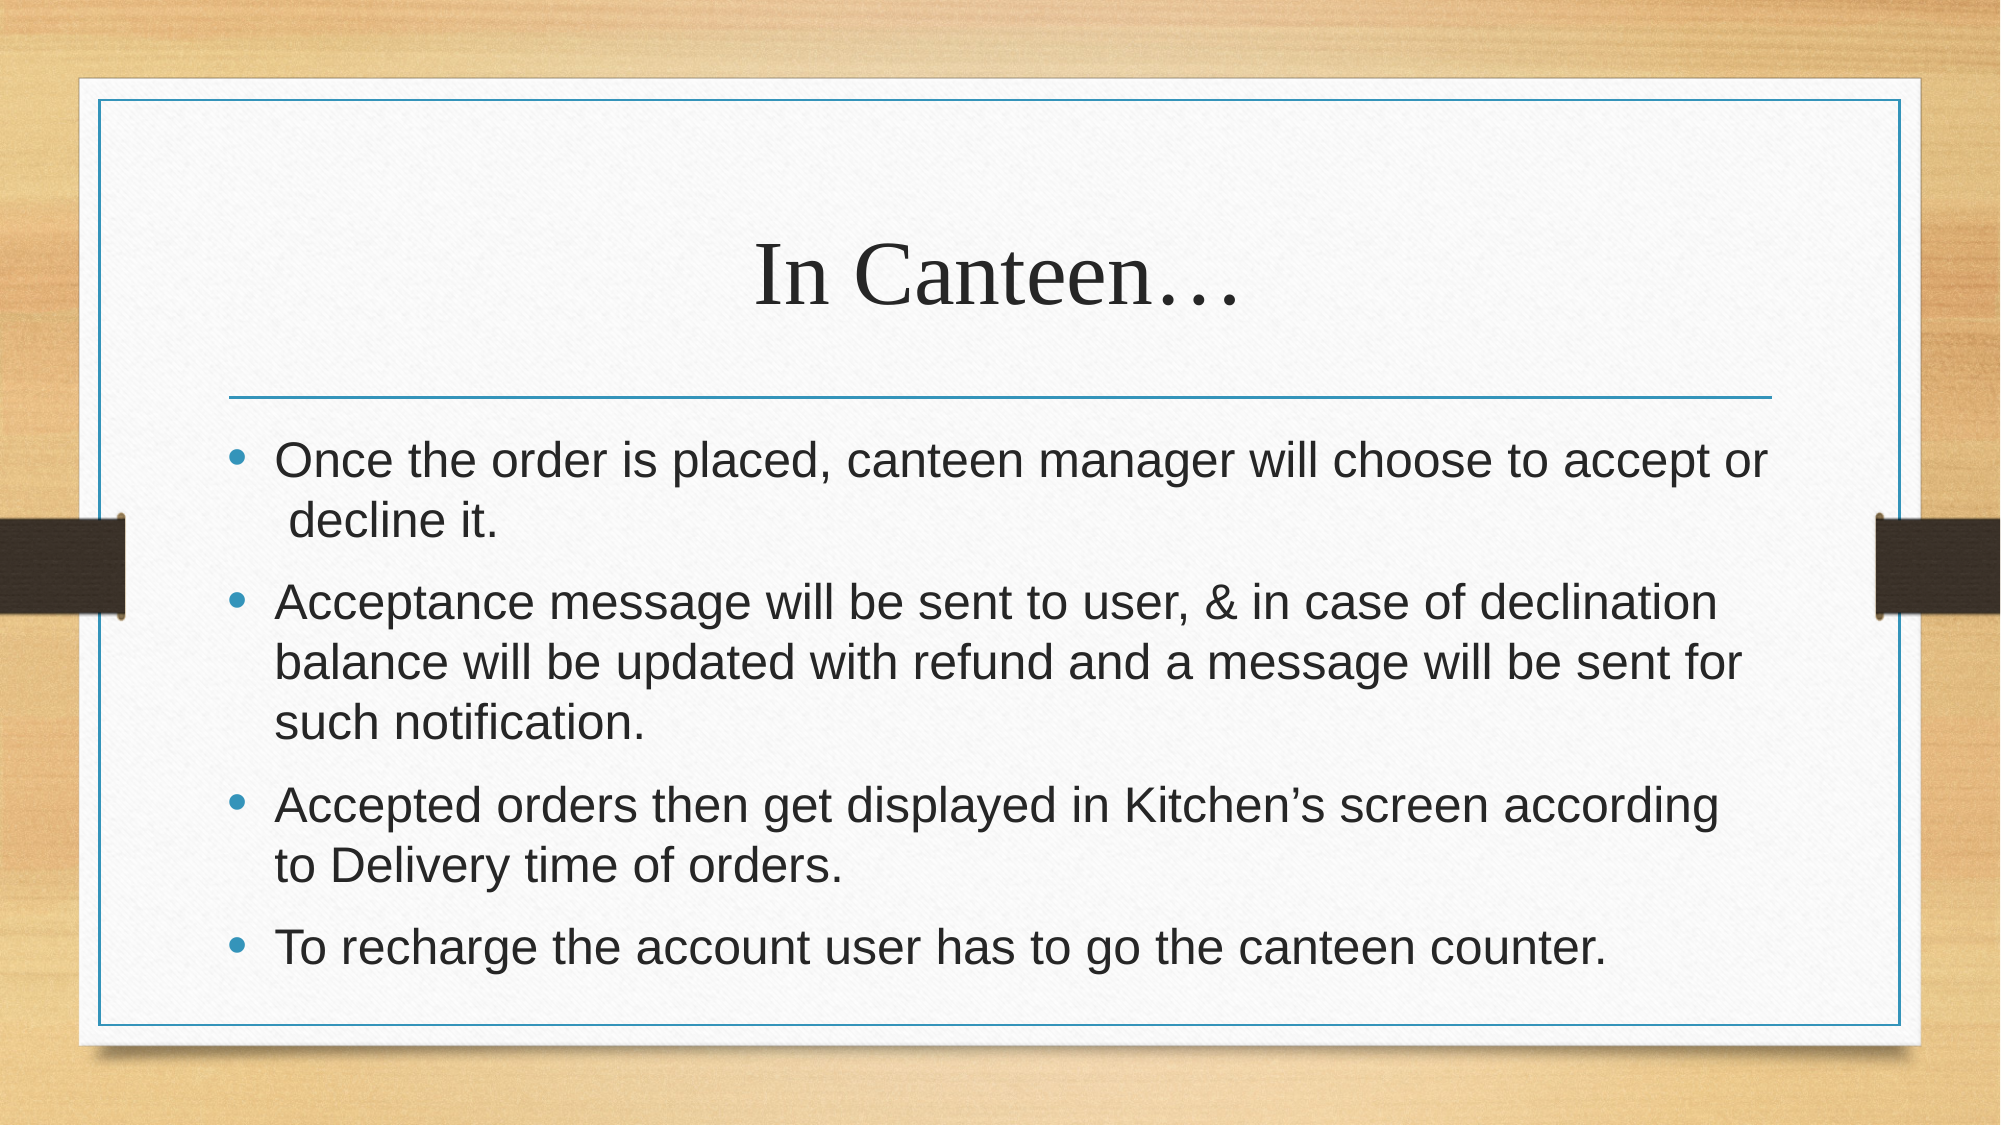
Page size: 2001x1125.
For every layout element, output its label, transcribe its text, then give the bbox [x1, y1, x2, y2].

title In Canteen… [212, 161, 1788, 375]
list Once the order is placed, canteen manager will choose to accept or decline it. Acceptance message will be sent to user, & in case of declination balance will be updated with refund and a message will be sent for such notification. Accepted orders then get displayed in Kitchen’s screen according to Delivery time of orders. To recharge the account user has to go the canteen counter. [212, 419, 1788, 995]
picture [0, 0, 2001, 1125]
